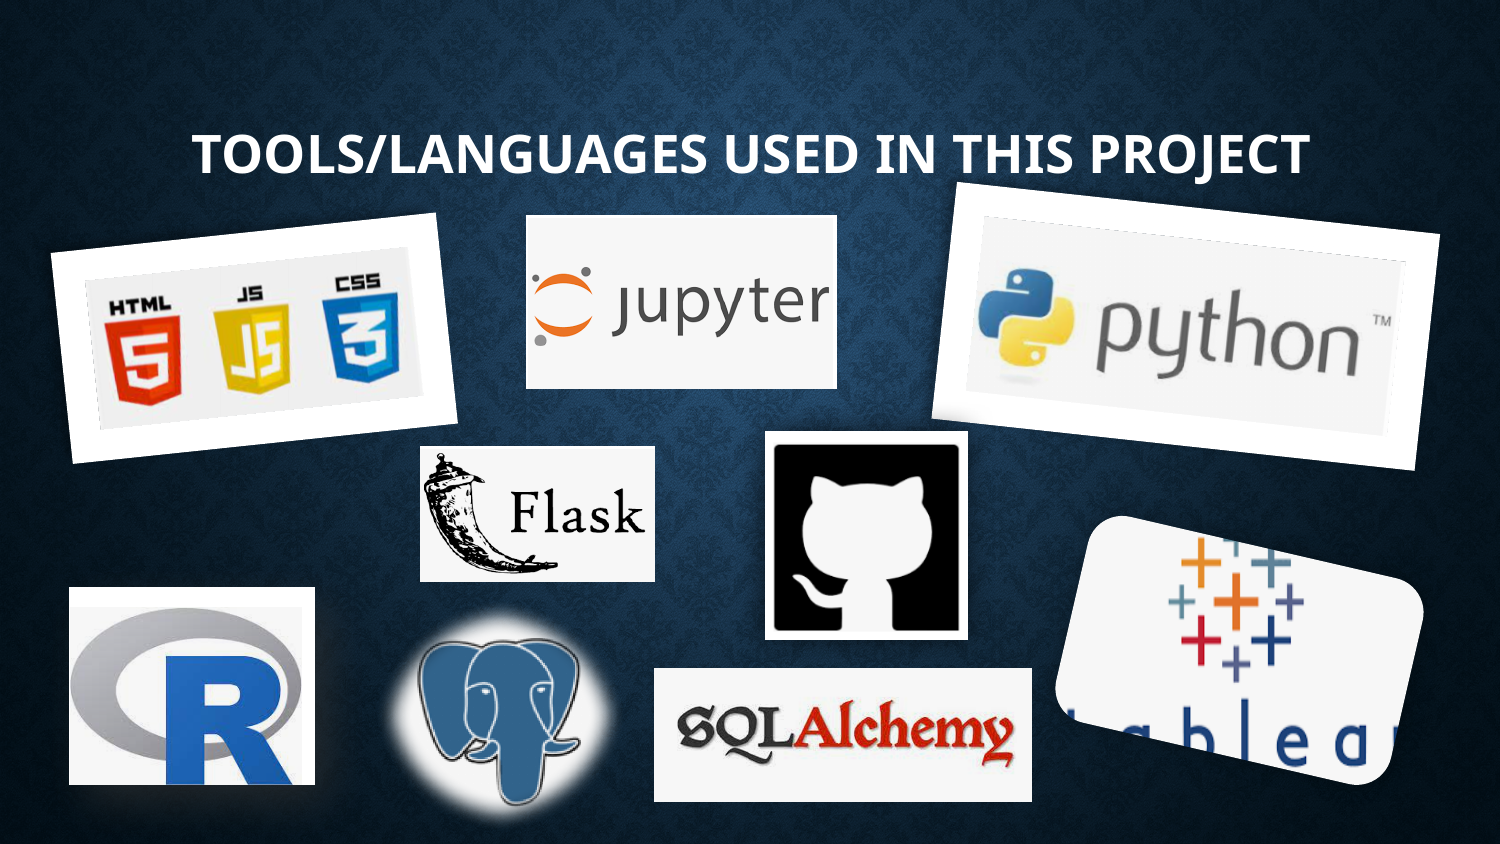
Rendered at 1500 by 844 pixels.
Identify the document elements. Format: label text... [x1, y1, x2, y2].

picture [765, 430, 968, 640]
title Tools/Languages USED in this project [91, 75, 1412, 239]
picture [69, 587, 315, 786]
picture [1055, 515, 1424, 785]
picture [86, 248, 423, 429]
picture [967, 217, 1405, 436]
picture [373, 597, 628, 835]
picture [420, 446, 655, 582]
text_box [177, 436, 349, 473]
picture [653, 668, 1033, 802]
picture [525, 215, 837, 390]
